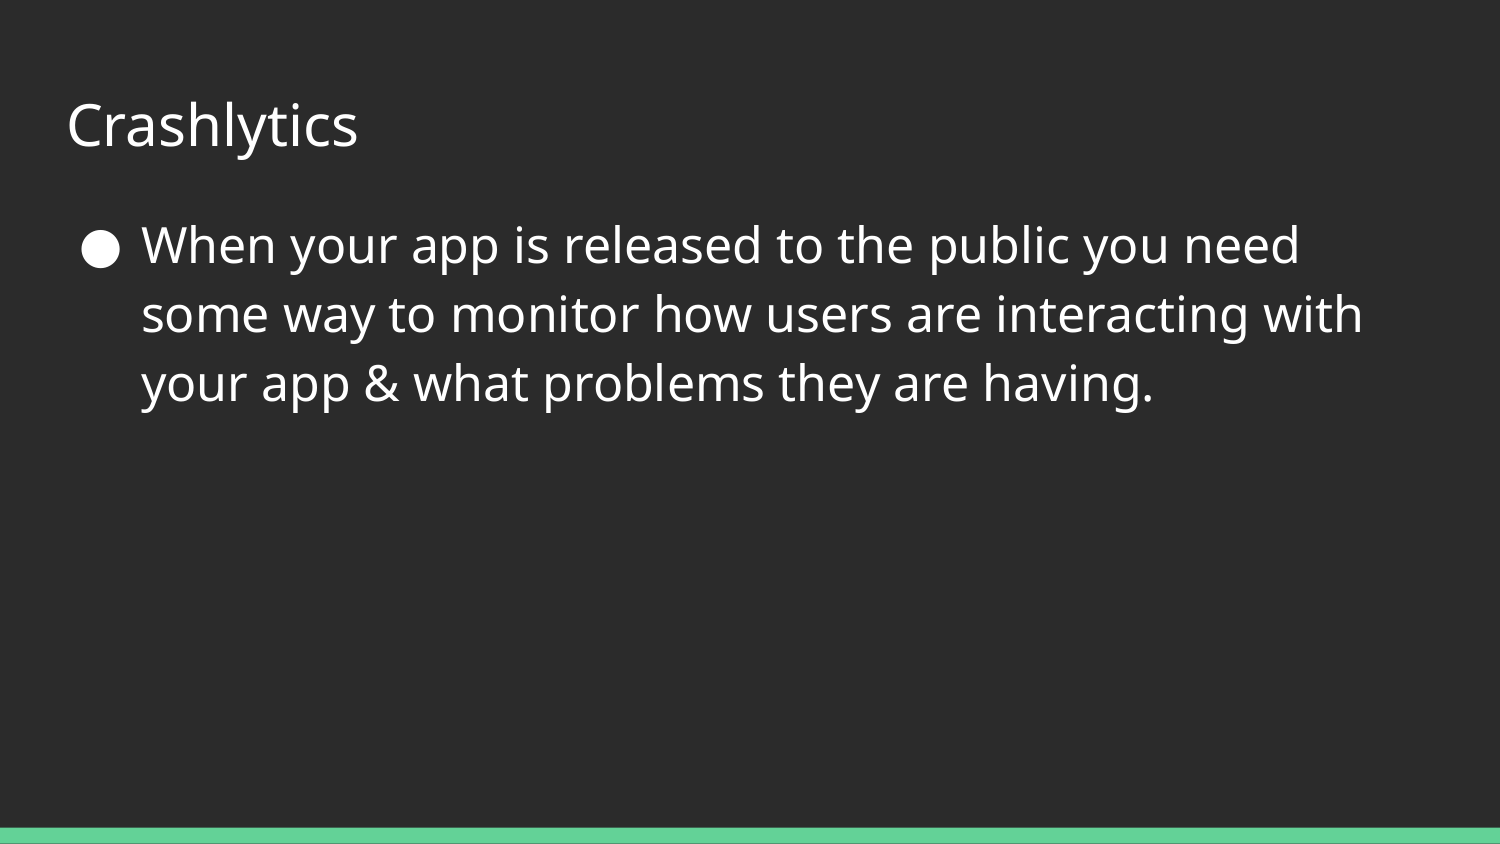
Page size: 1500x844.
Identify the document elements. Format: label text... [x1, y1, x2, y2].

list When your app is released to the public you need some way to monitor how users are interacting with your app & what problems they are having. [51, 189, 1449, 750]
title Crashlytics [51, 72, 1449, 167]
